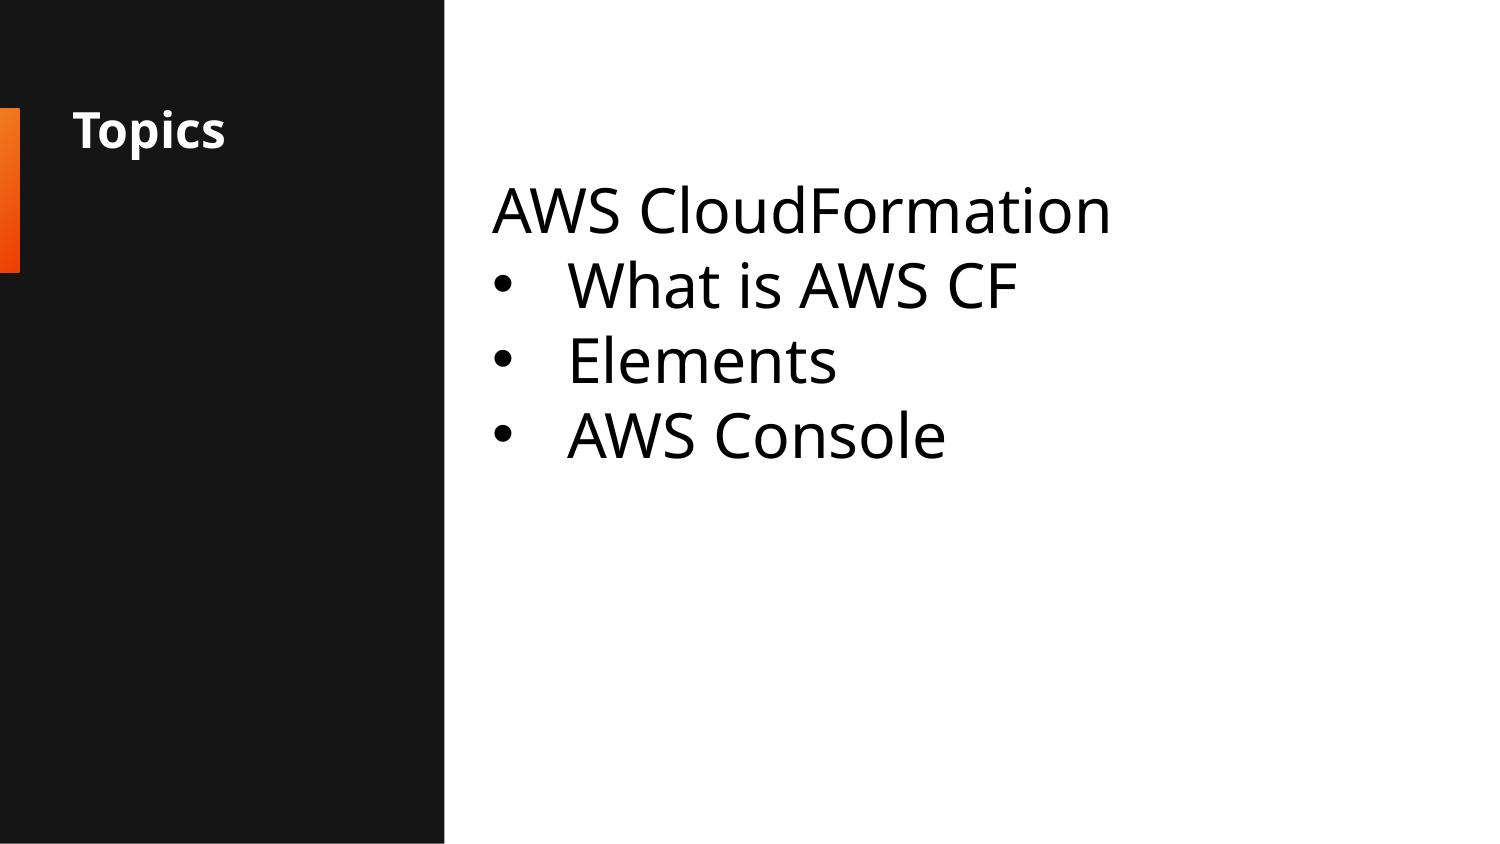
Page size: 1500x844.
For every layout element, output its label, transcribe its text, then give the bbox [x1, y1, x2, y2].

text_box AWS CloudFormation What is AWS CF Elements AWS Console [477, 155, 1459, 486]
title Topics [57, 83, 386, 765]
